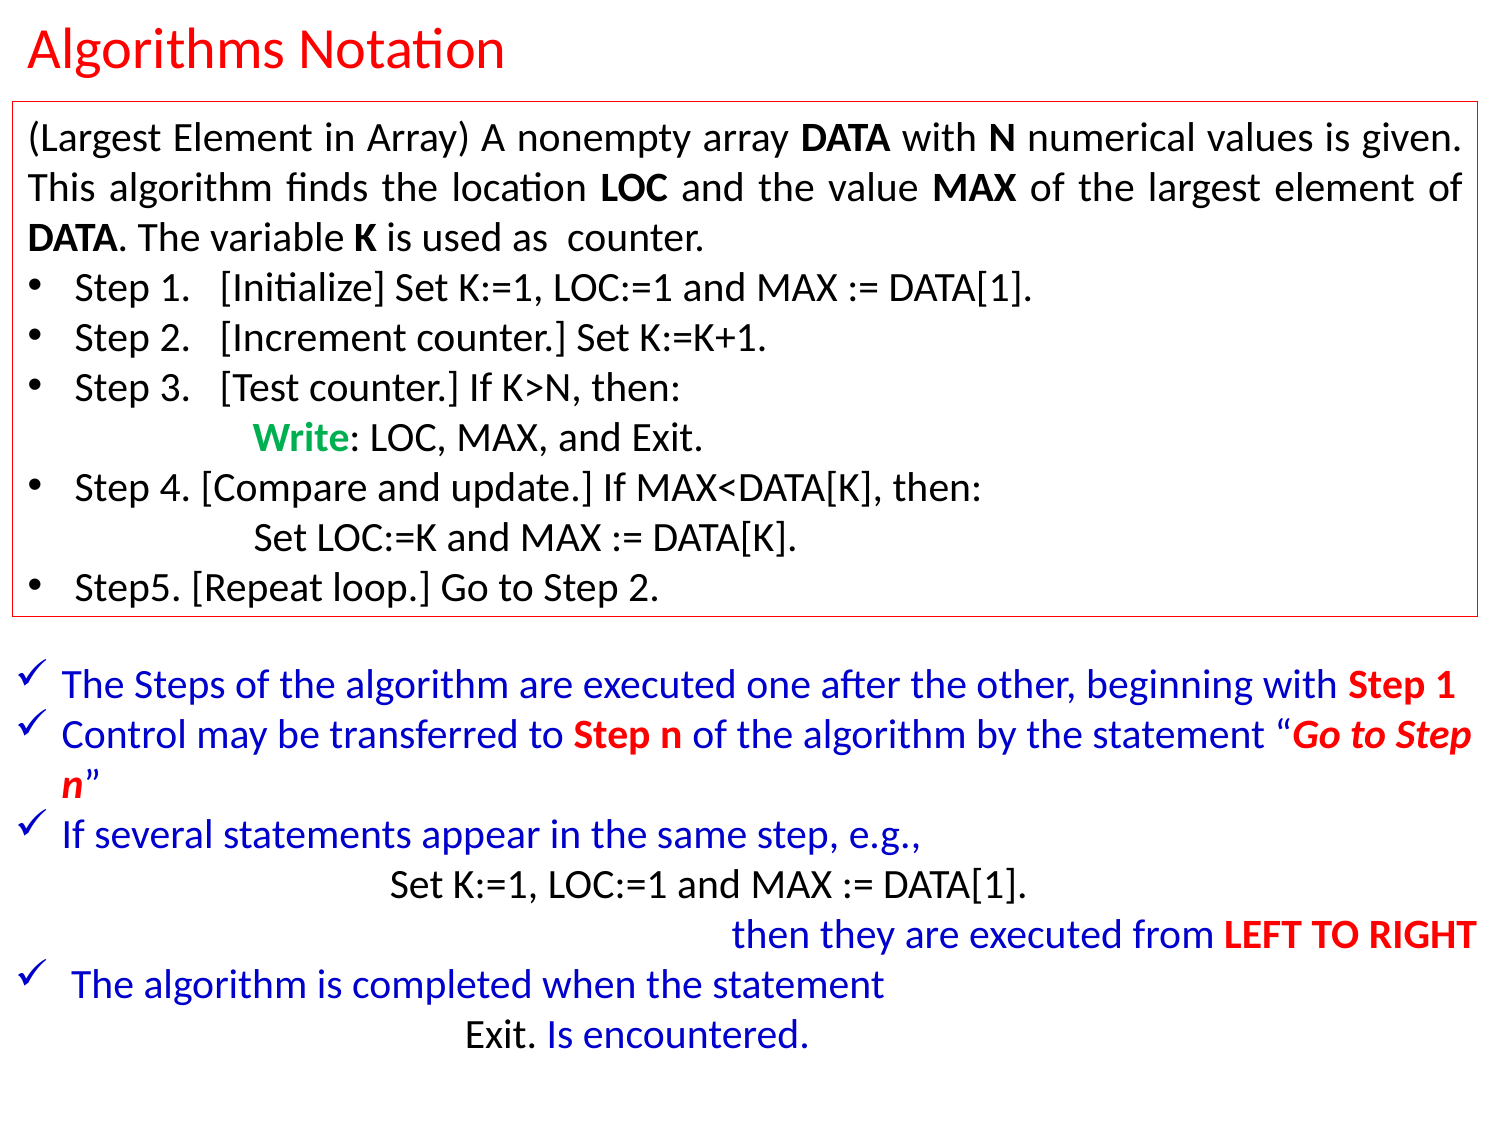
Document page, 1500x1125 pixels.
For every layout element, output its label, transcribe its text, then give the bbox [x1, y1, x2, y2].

text_box (Largest Element in Array) A nonempty array DATA with N numerical values is given. This algorithm finds the location LOC and the value MAX of the largest element of DATA. The variable K is used as counter. Step 1. [Initialize] Set K:=1, LOC:=1 and MAX := DATA[1]. Step 2. [Increment counter.] Set K:=K+1. Step 3. [Test counter.] If K>N, then: Write: LOC, MAX, and Exit. Step 4. [Compare and update.] If MAX<DATA[K], then: Set LOC:=K and MAX := DATA[K]. Step5. [Repeat loop.] Go to Step 2. [12, 101, 1478, 617]
text_box The Steps of the algorithm are executed one after the other, beginning with Step 1 Control may be transferred to Step n of the algorithm by the statement “Go to Step n” If several statements appear in the same step, e.g., Set K:=1, LOC:=1 and MAX := DATA[1]. then they are executed from LEFT TO RIGHT The algorithm is completed when the statement Exit. Is encountered. [0, 649, 1500, 1065]
text_box Algorithms Notation [12, 3, 888, 88]
